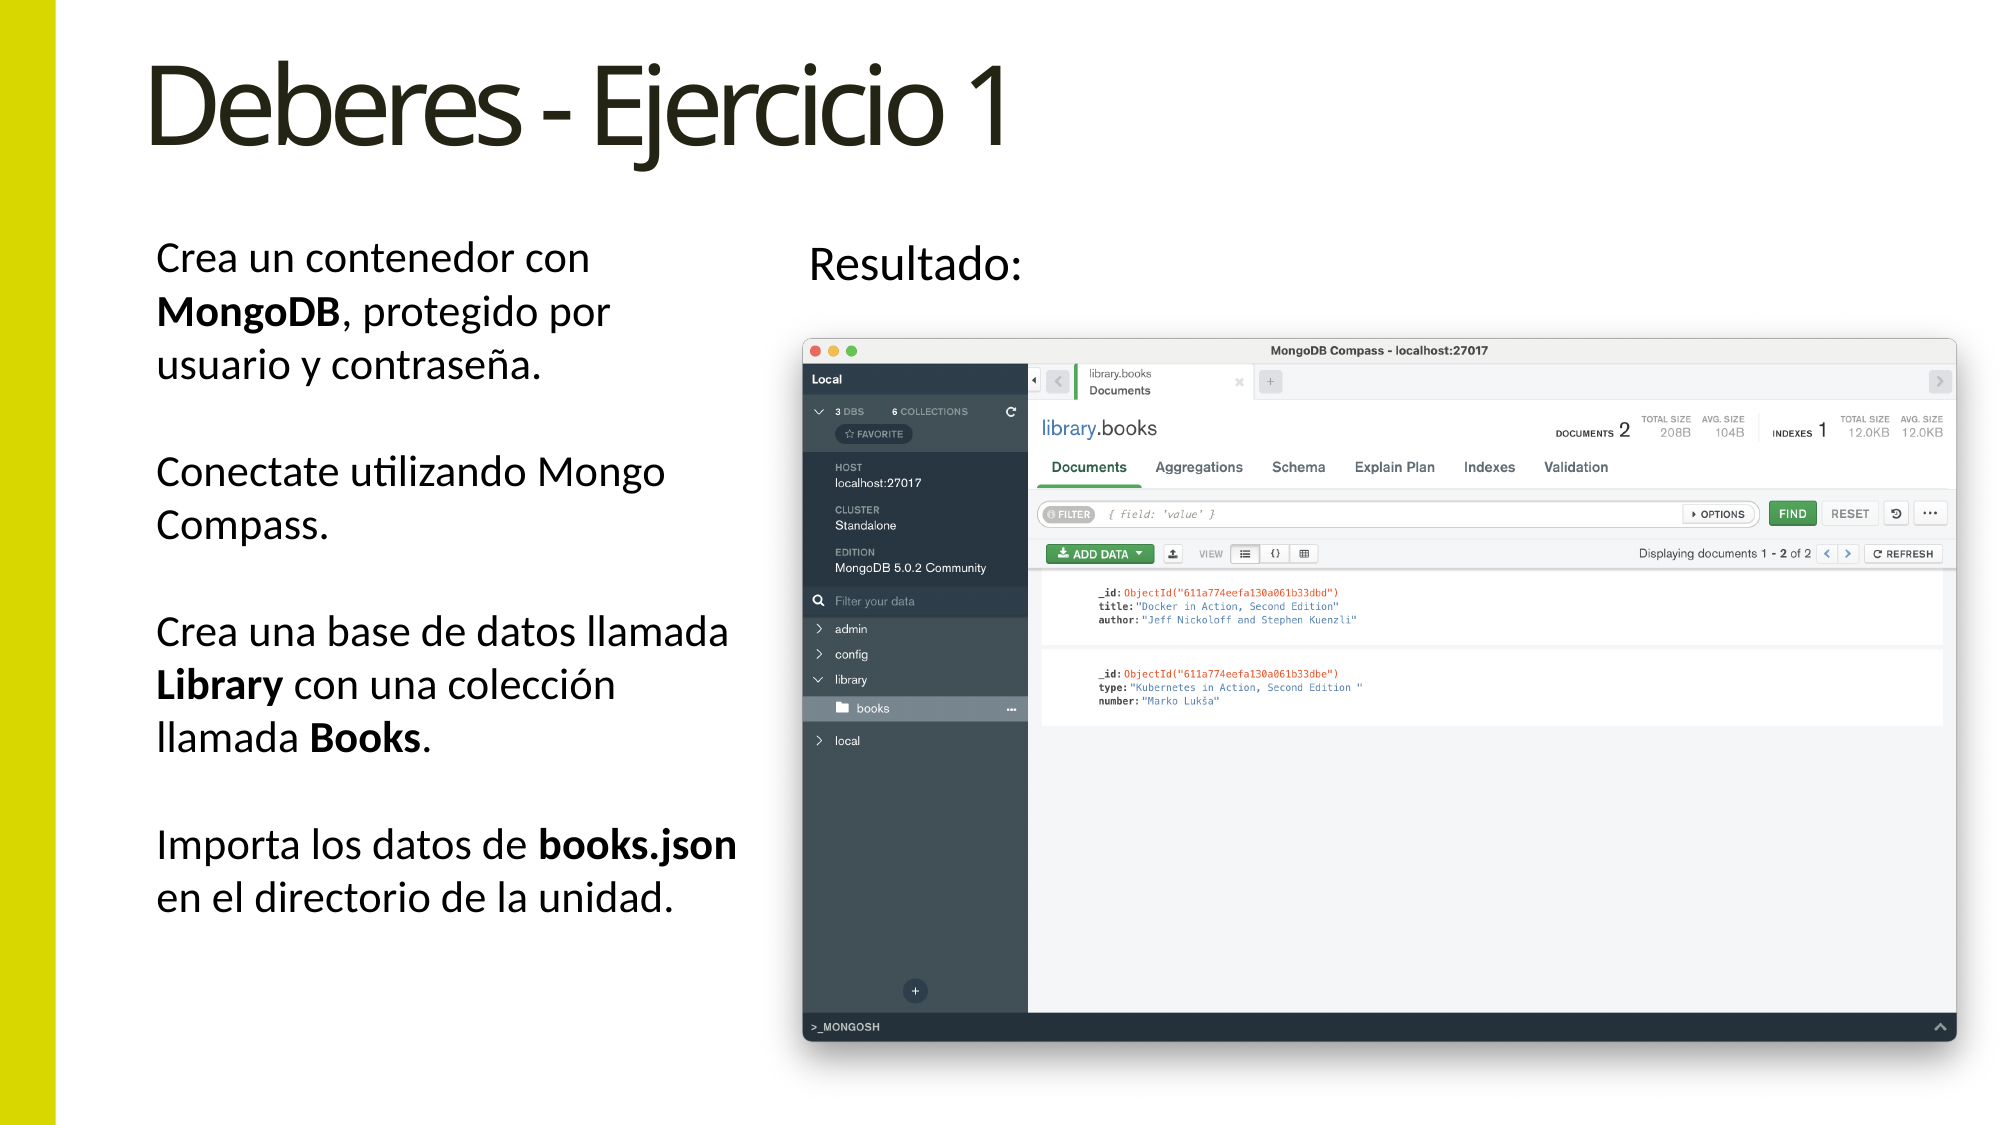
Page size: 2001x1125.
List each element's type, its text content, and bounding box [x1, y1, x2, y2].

text_box [0, 0, 56, 1125]
text_box Crea un contenedor con MongoDB, protegido por usuario y contraseña. Conectate utilizando Mongo Compass. Crea una base de datos llamada Library con una colección llamada Books. Importa los datos de books.json en el directorio de la unidad. [141, 221, 753, 930]
text_box Resultado: [793, 223, 1039, 299]
picture [752, 304, 2000, 1108]
title Deberes - Ejercicio 1 [141, 0, 1946, 177]
